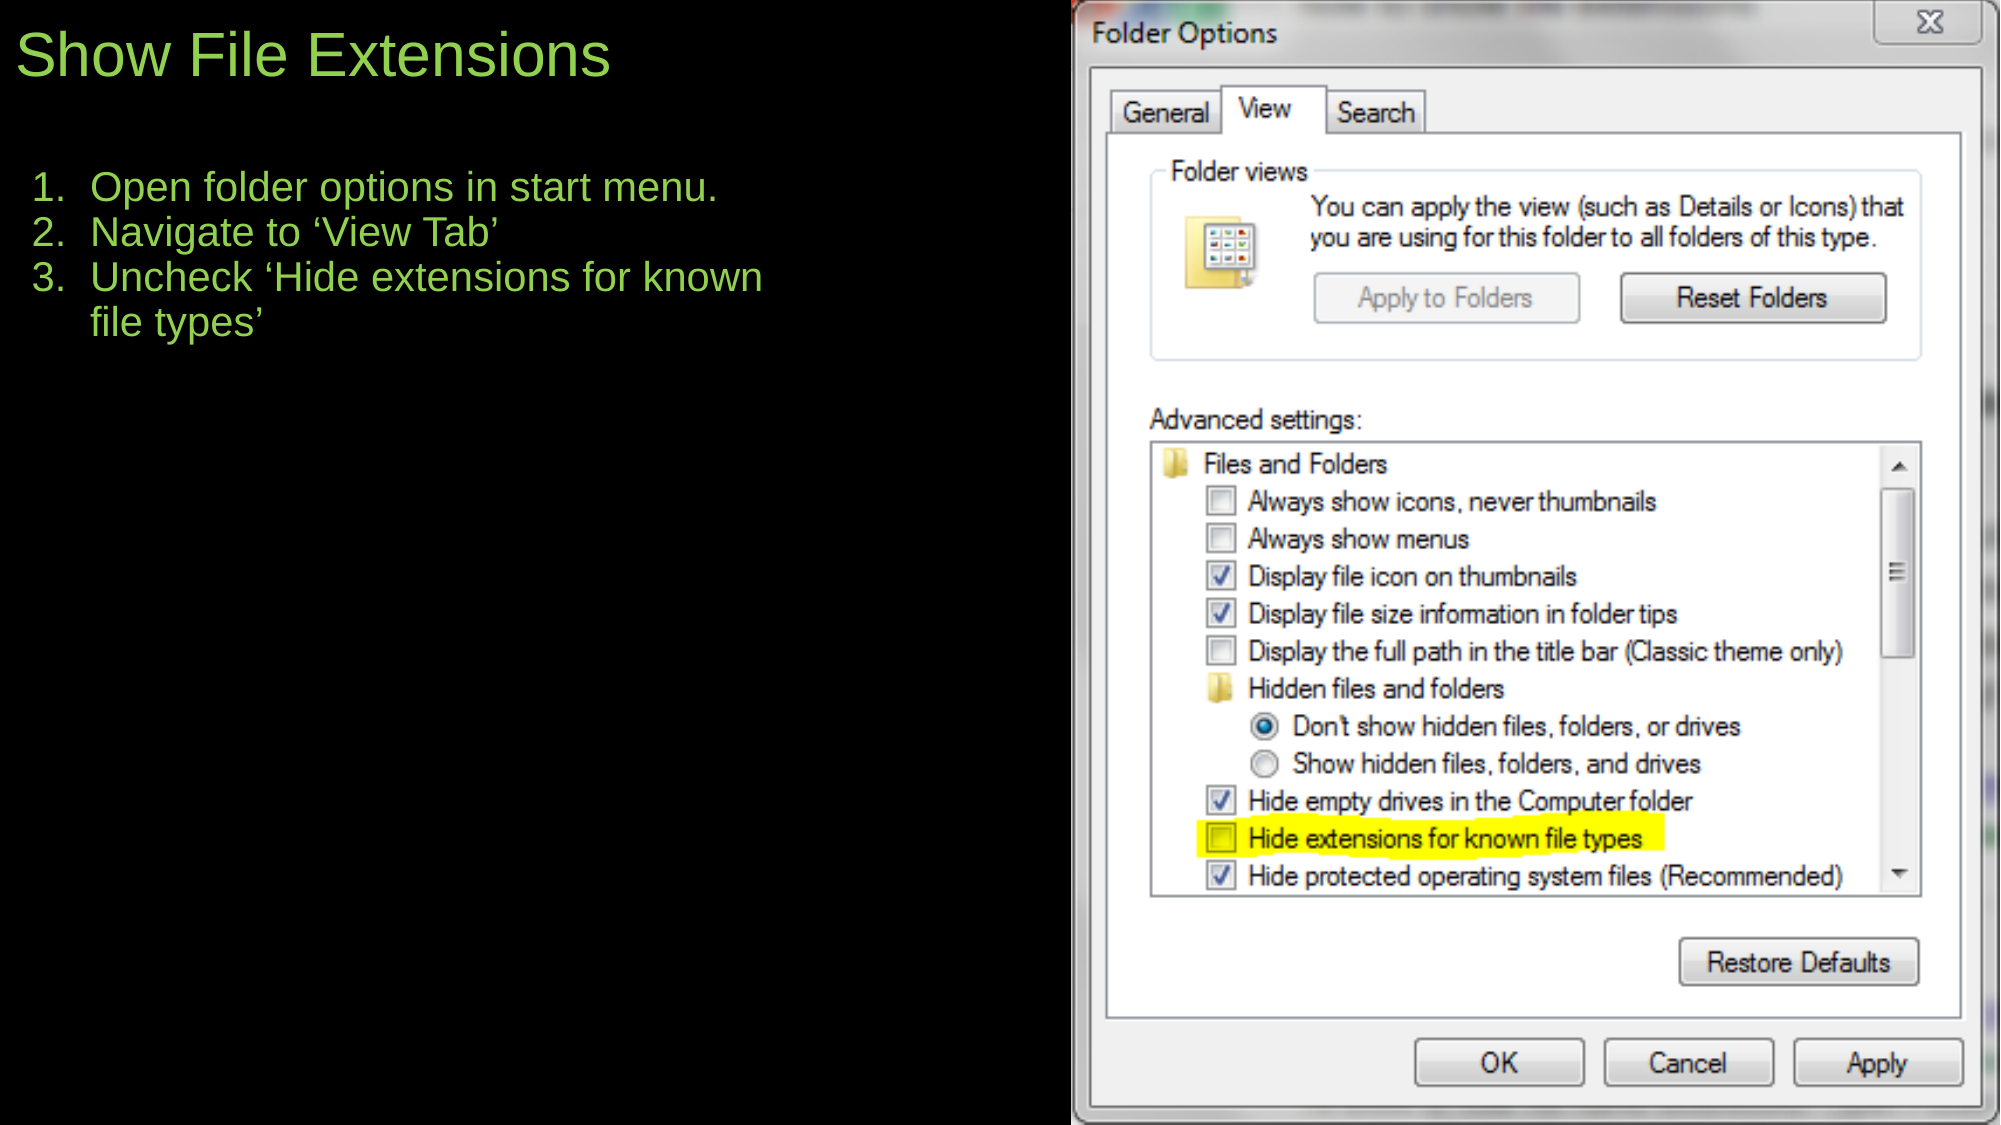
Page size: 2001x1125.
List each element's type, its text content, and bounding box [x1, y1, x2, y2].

list Open folder options in start menu. Navigate to ‘View Tab’ Uncheck ‘Hide extensions for known file types’ [0, 149, 794, 975]
picture [1071, 0, 2000, 1125]
title Show File Extensions [0, 0, 1069, 106]
